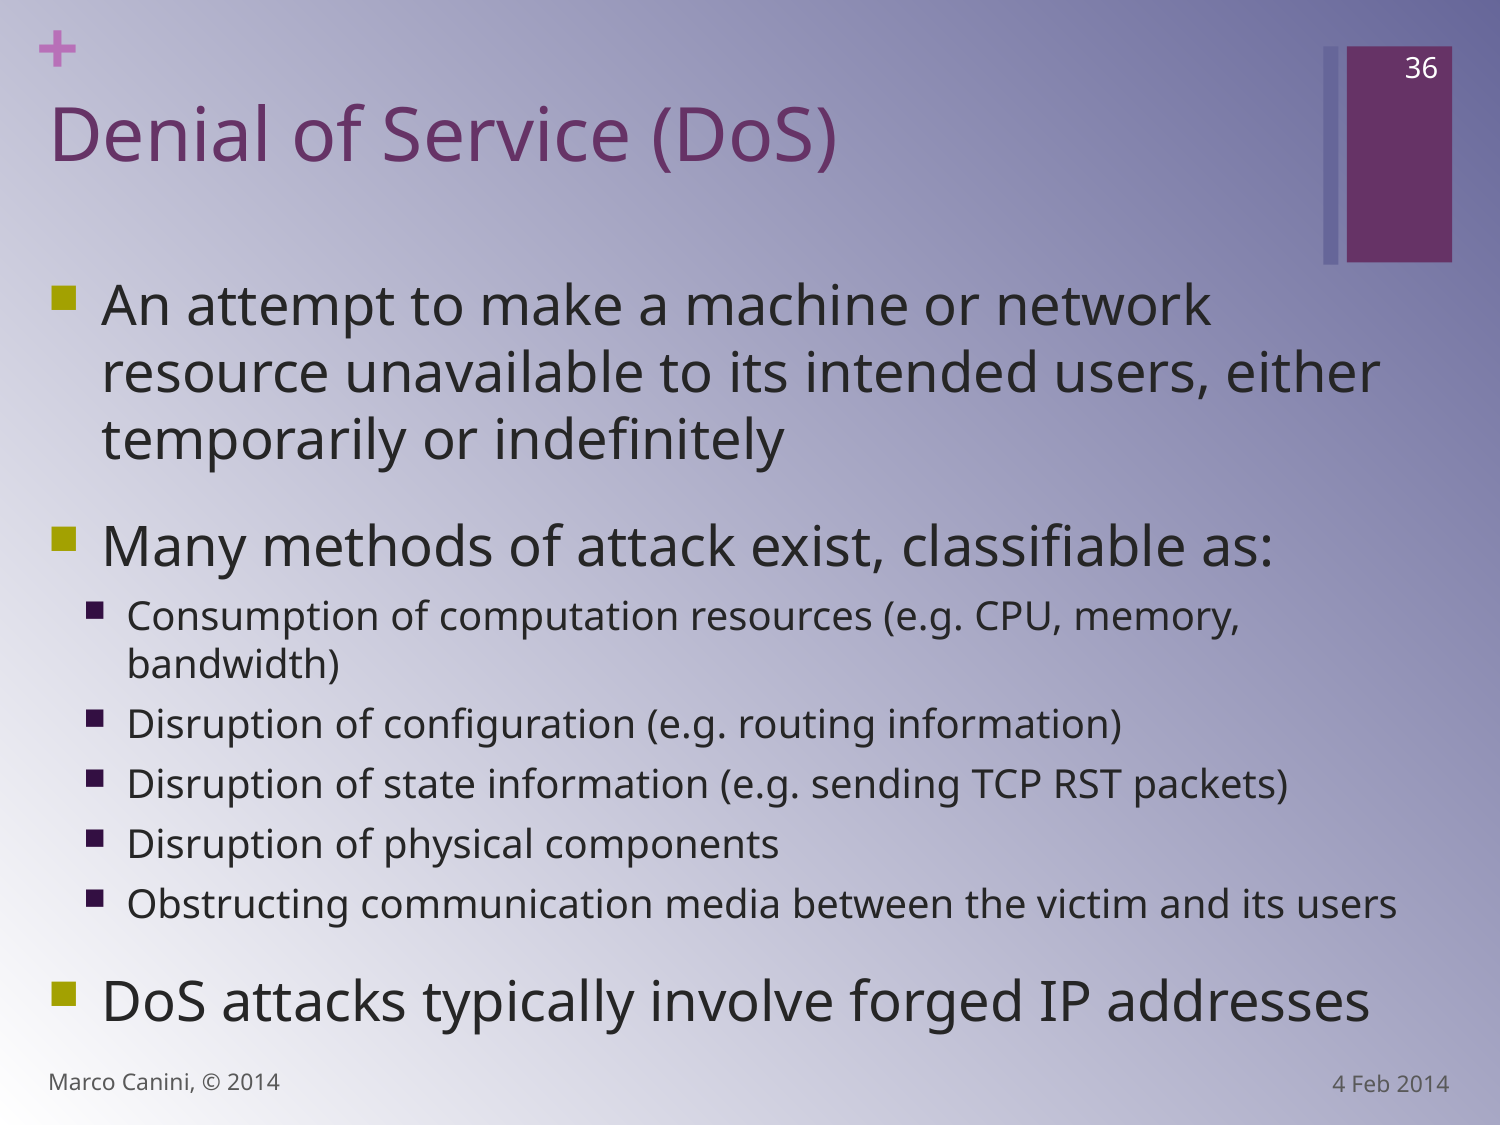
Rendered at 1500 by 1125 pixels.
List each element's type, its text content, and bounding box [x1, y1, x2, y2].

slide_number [1114, 1053, 1465, 1114]
slide_number 36 [1362, 39, 1454, 100]
list An attempt to make a machine or network resource unavailable to its intended users, either temporarily or indefinitely Many methods of attack exist, classifiable as: Consumption of computation resources (e.g. CPU, memory, bandwidth) Disruption of configuration (e.g. routing information) Disruption of state information (e.g. sending TCP RST packets) Disruption of physical components Obstructing communication media between the victim and its users DoS attacks typically involve forged IP addresses [33, 262, 1465, 1054]
footer Marco Canini, © 2014 [33, 1053, 1038, 1114]
title Denial of Service (DoS) [33, 79, 1322, 262]
